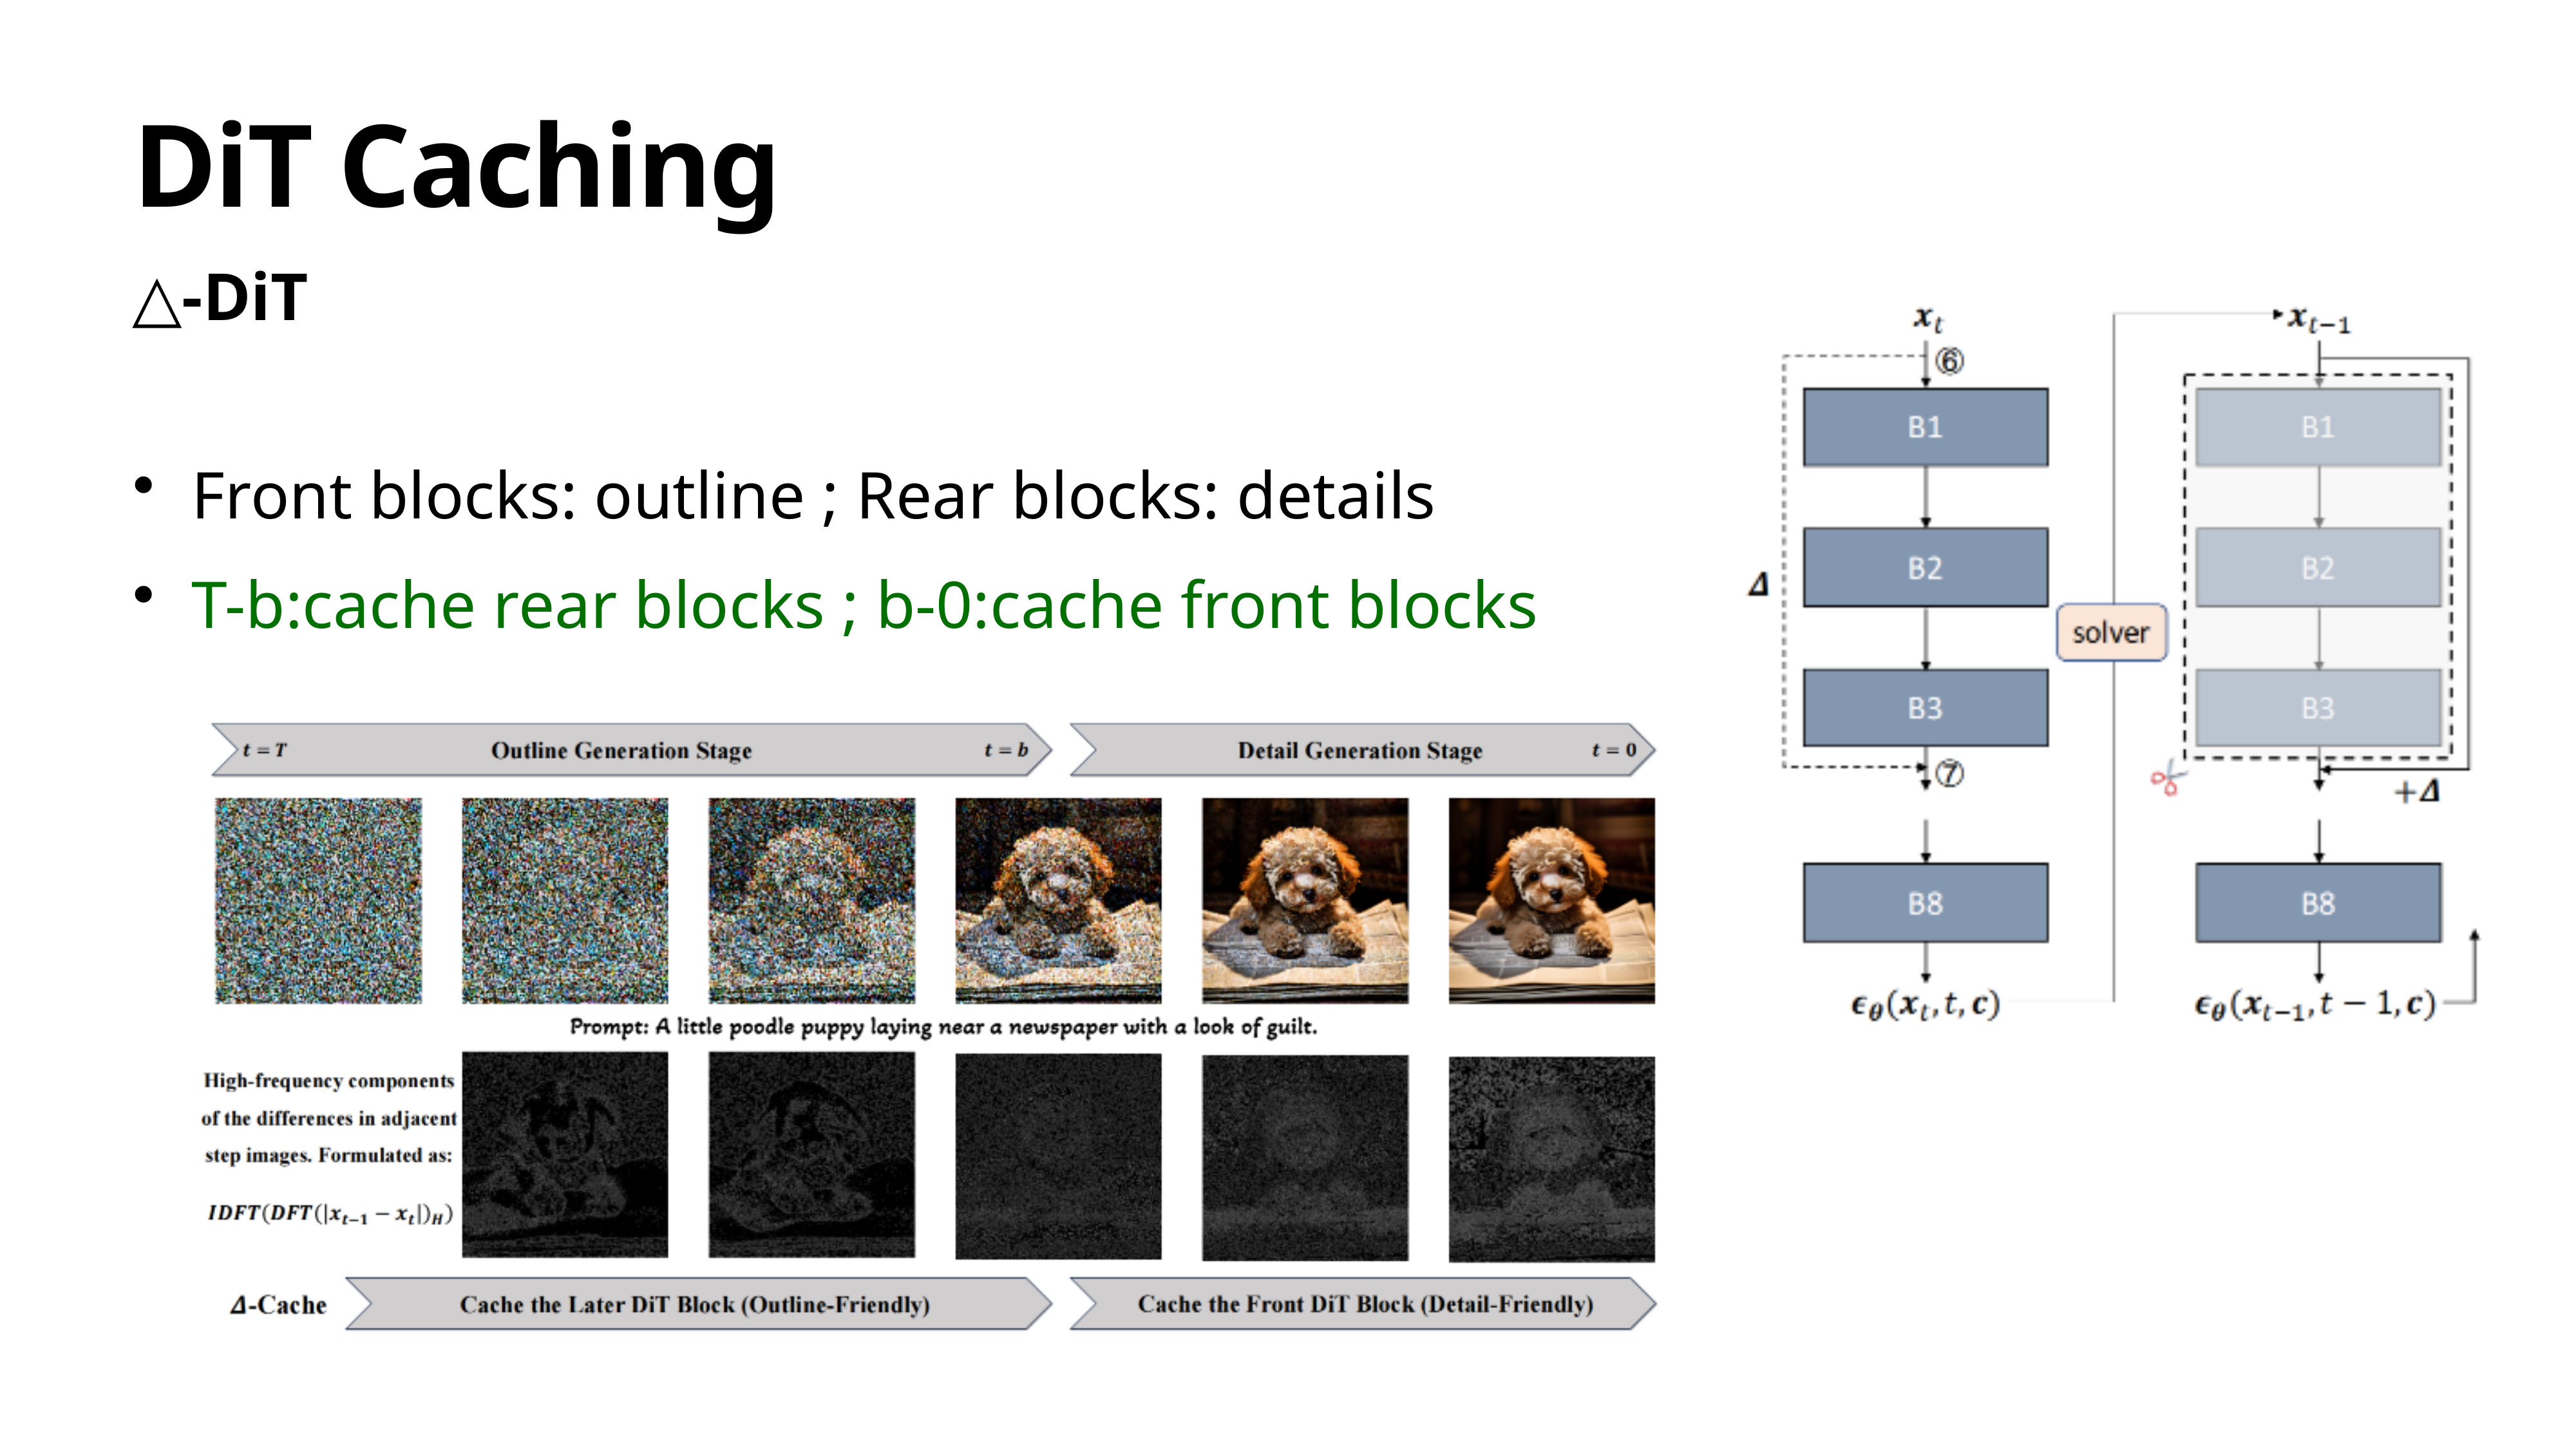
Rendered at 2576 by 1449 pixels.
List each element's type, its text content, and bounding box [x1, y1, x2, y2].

picture [182, 715, 1676, 1348]
title DiT Caching [127, 113, 2449, 250]
picture [1743, 270, 2506, 1055]
list △-DiT [127, 250, 2449, 350]
list Front blocks: outline ; Rear blocks: details T-b:cache rear blocks ; b-0:cache front blocks [127, 448, 2449, 1321]
